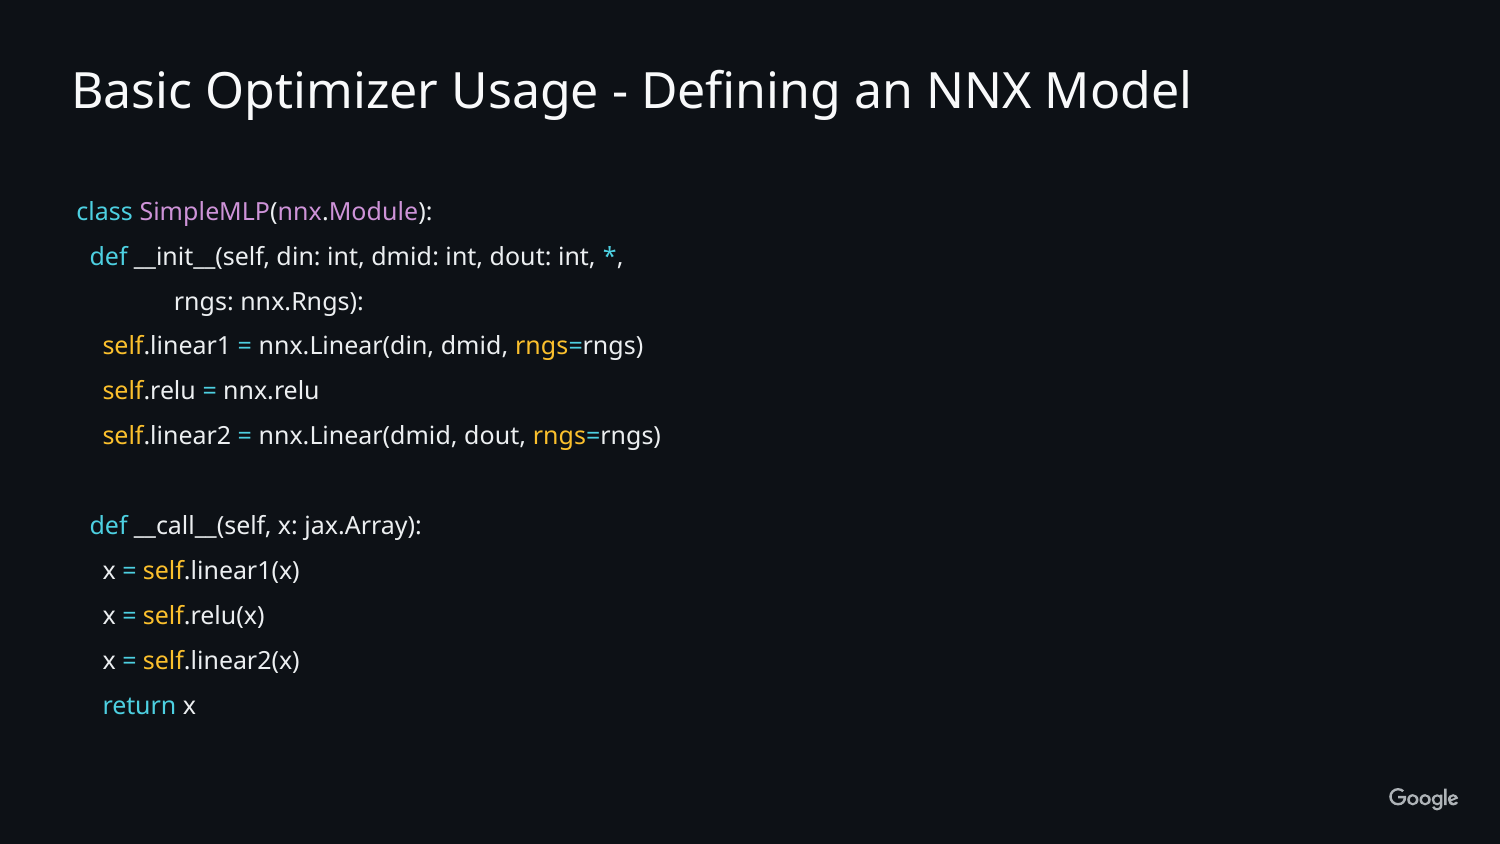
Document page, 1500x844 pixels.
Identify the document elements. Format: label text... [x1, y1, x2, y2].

text_box class SimpleMLP(nnx.Module): def __init__(self, din: int, dmid: int, dout: int, *, rngs: nnx.Rngs): self.linear1 = nnx.Linear(din, dmid, rngs=rngs) self.relu = nnx.relu self.linear2 = nnx.Linear(dmid, dout, rngs=rngs) def __call__(self, x: jax.Array): x = self.linear1(x) x = self.relu(x) x = self.linear2(x) return x [61, 165, 1432, 735]
title Basic Optimizer Usage - Defining an NNX Model [56, 43, 1313, 215]
